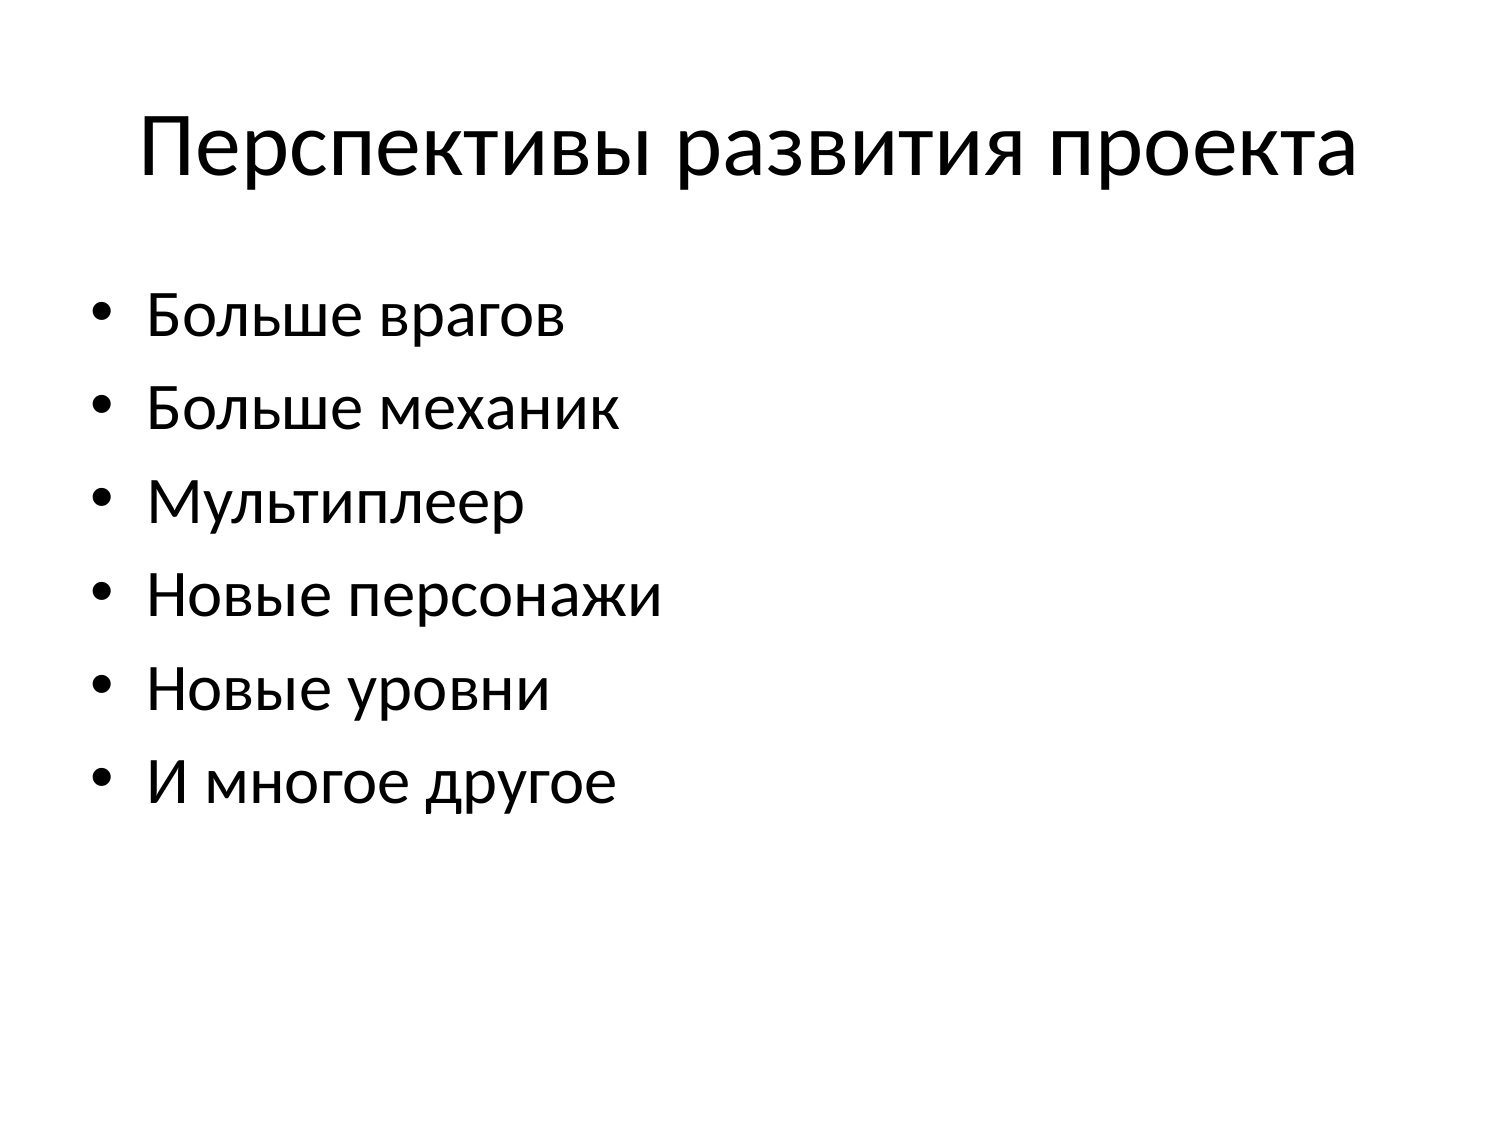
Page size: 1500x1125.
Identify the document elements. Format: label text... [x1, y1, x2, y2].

list Больше врагов Больше механик Мультиплеер Новые персонажи Новые уровни И многое другое [75, 262, 1425, 1005]
title Перспективы развития проекта [75, 45, 1425, 233]
